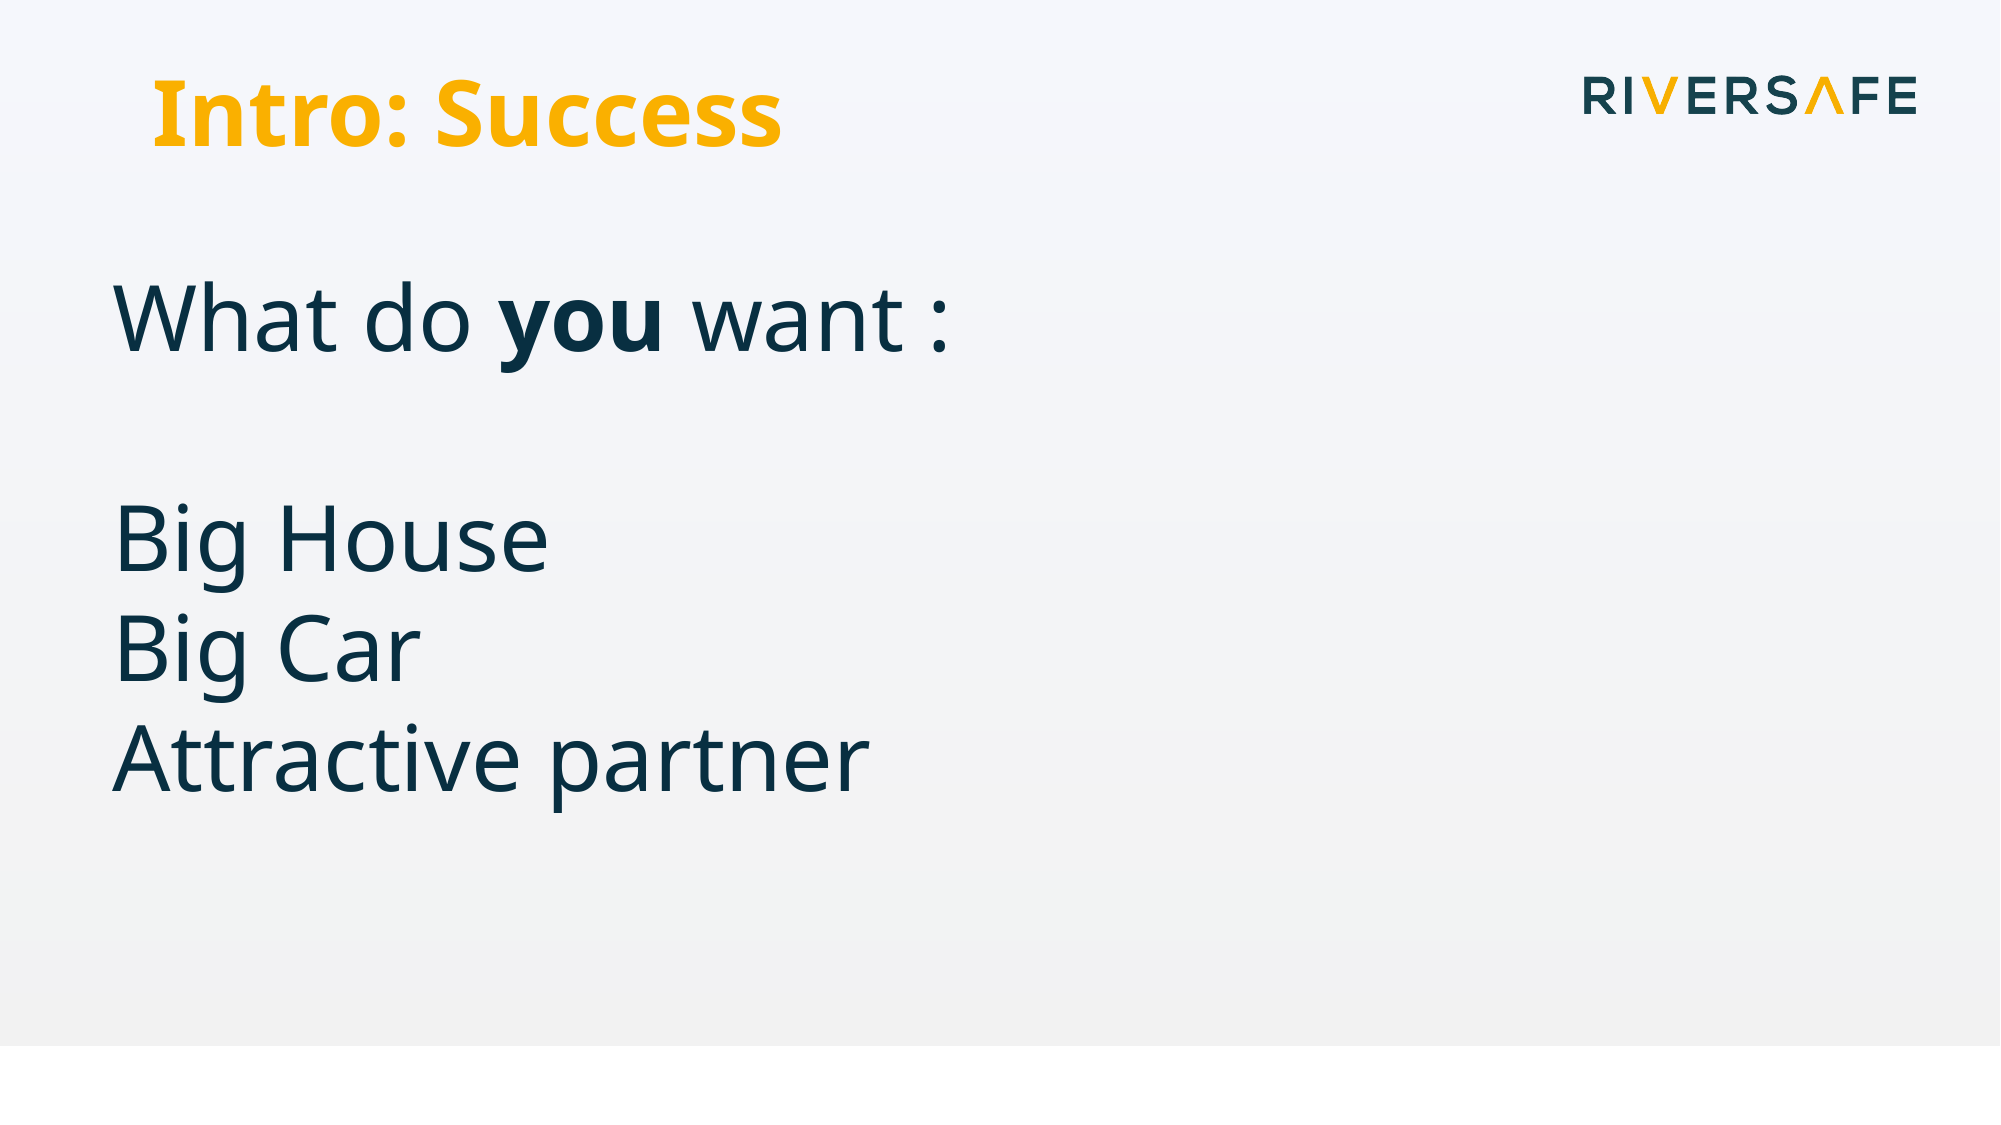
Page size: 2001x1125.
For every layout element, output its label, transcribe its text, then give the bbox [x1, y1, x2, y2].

text_box What do you want : Big House Big Car Attractive partner [97, 252, 1701, 382]
title Intro: Success [137, 59, 1863, 190]
text_box [137, 190, 1863, 905]
picture [1863, 75, 1916, 115]
